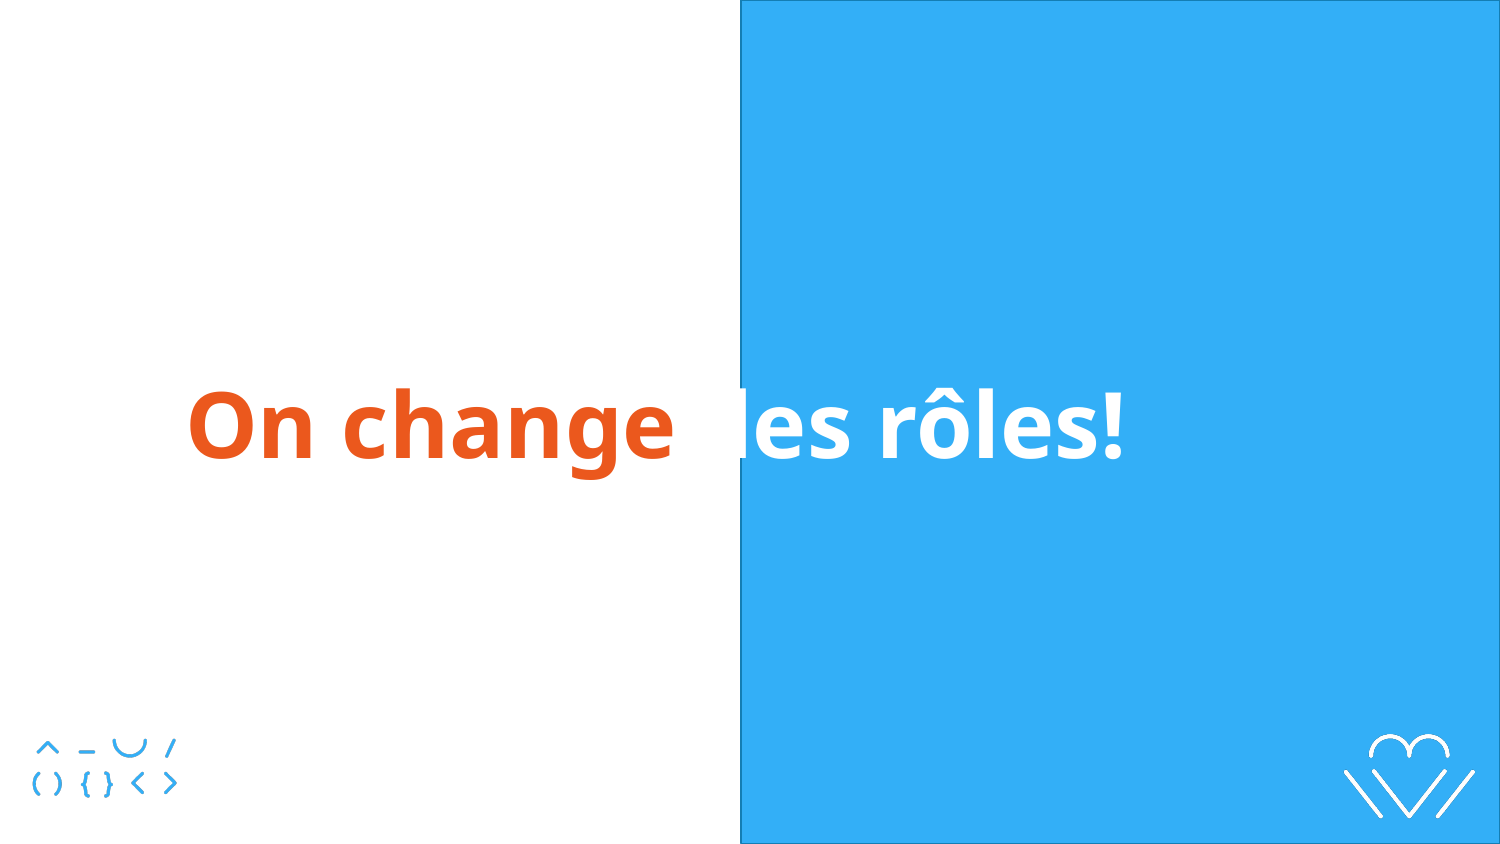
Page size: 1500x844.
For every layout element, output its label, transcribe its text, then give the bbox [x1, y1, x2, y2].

list On change les rôles! [144, 352, 1373, 486]
picture [26, 733, 183, 803]
picture [1323, 716, 1497, 844]
text_box [0, 11, 723, 701]
